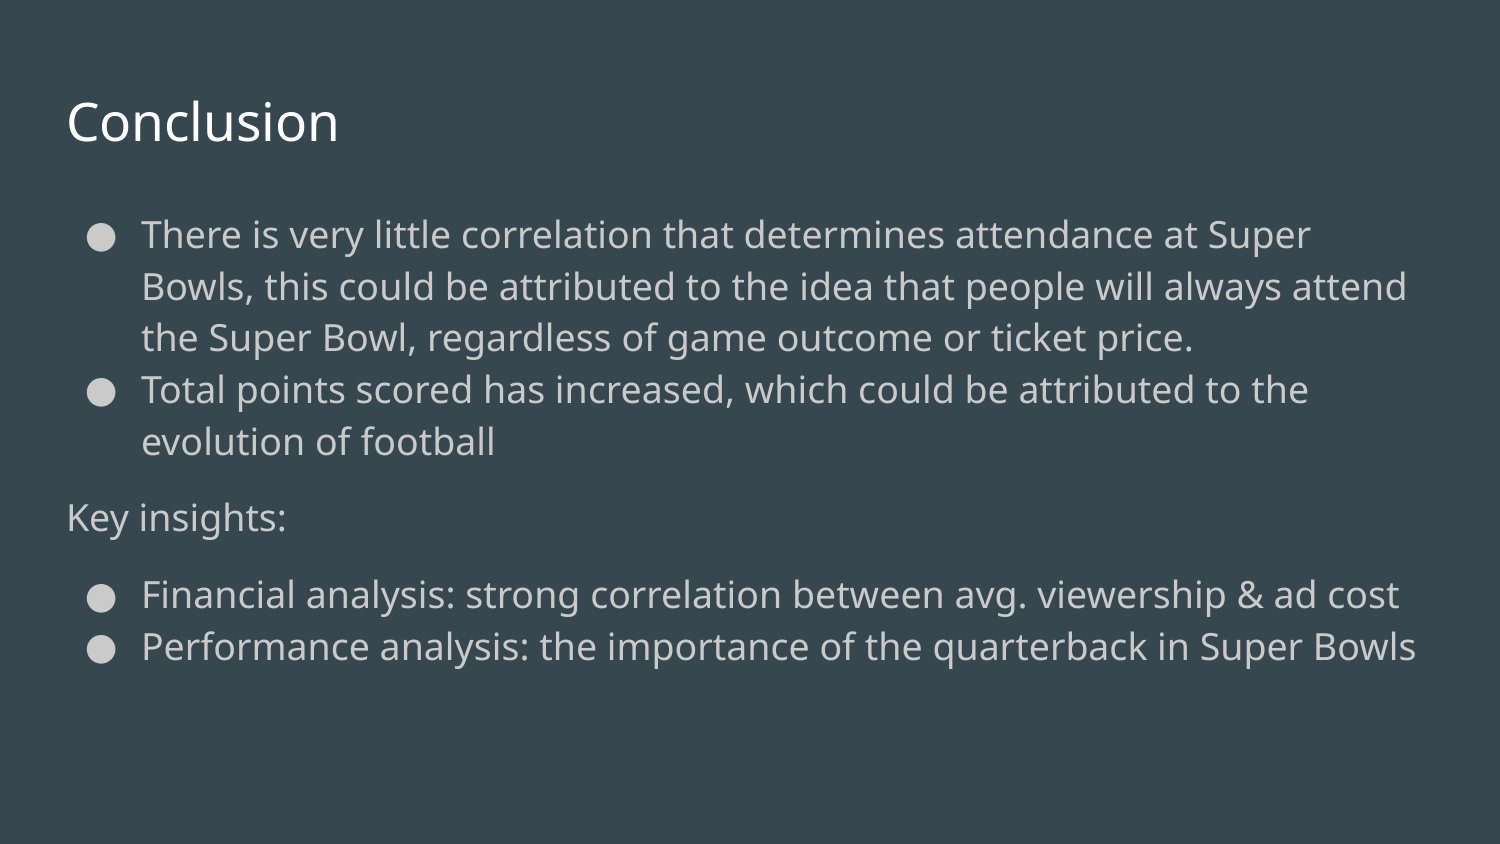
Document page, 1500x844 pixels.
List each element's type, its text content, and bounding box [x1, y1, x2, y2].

title Conclusion [51, 72, 1449, 167]
list There is very little correlation that determines attendance at Super Bowls, this could be attributed to the idea that people will always attend the Super Bowl, regardless of game outcome or ticket price. Total points scored has increased, which could be attributed to the evolution of football Key insights: Financial analysis: strong correlation between avg. viewership & ad cost Performance analysis: the importance of the quarterback in Super Bowls [51, 189, 1449, 750]
